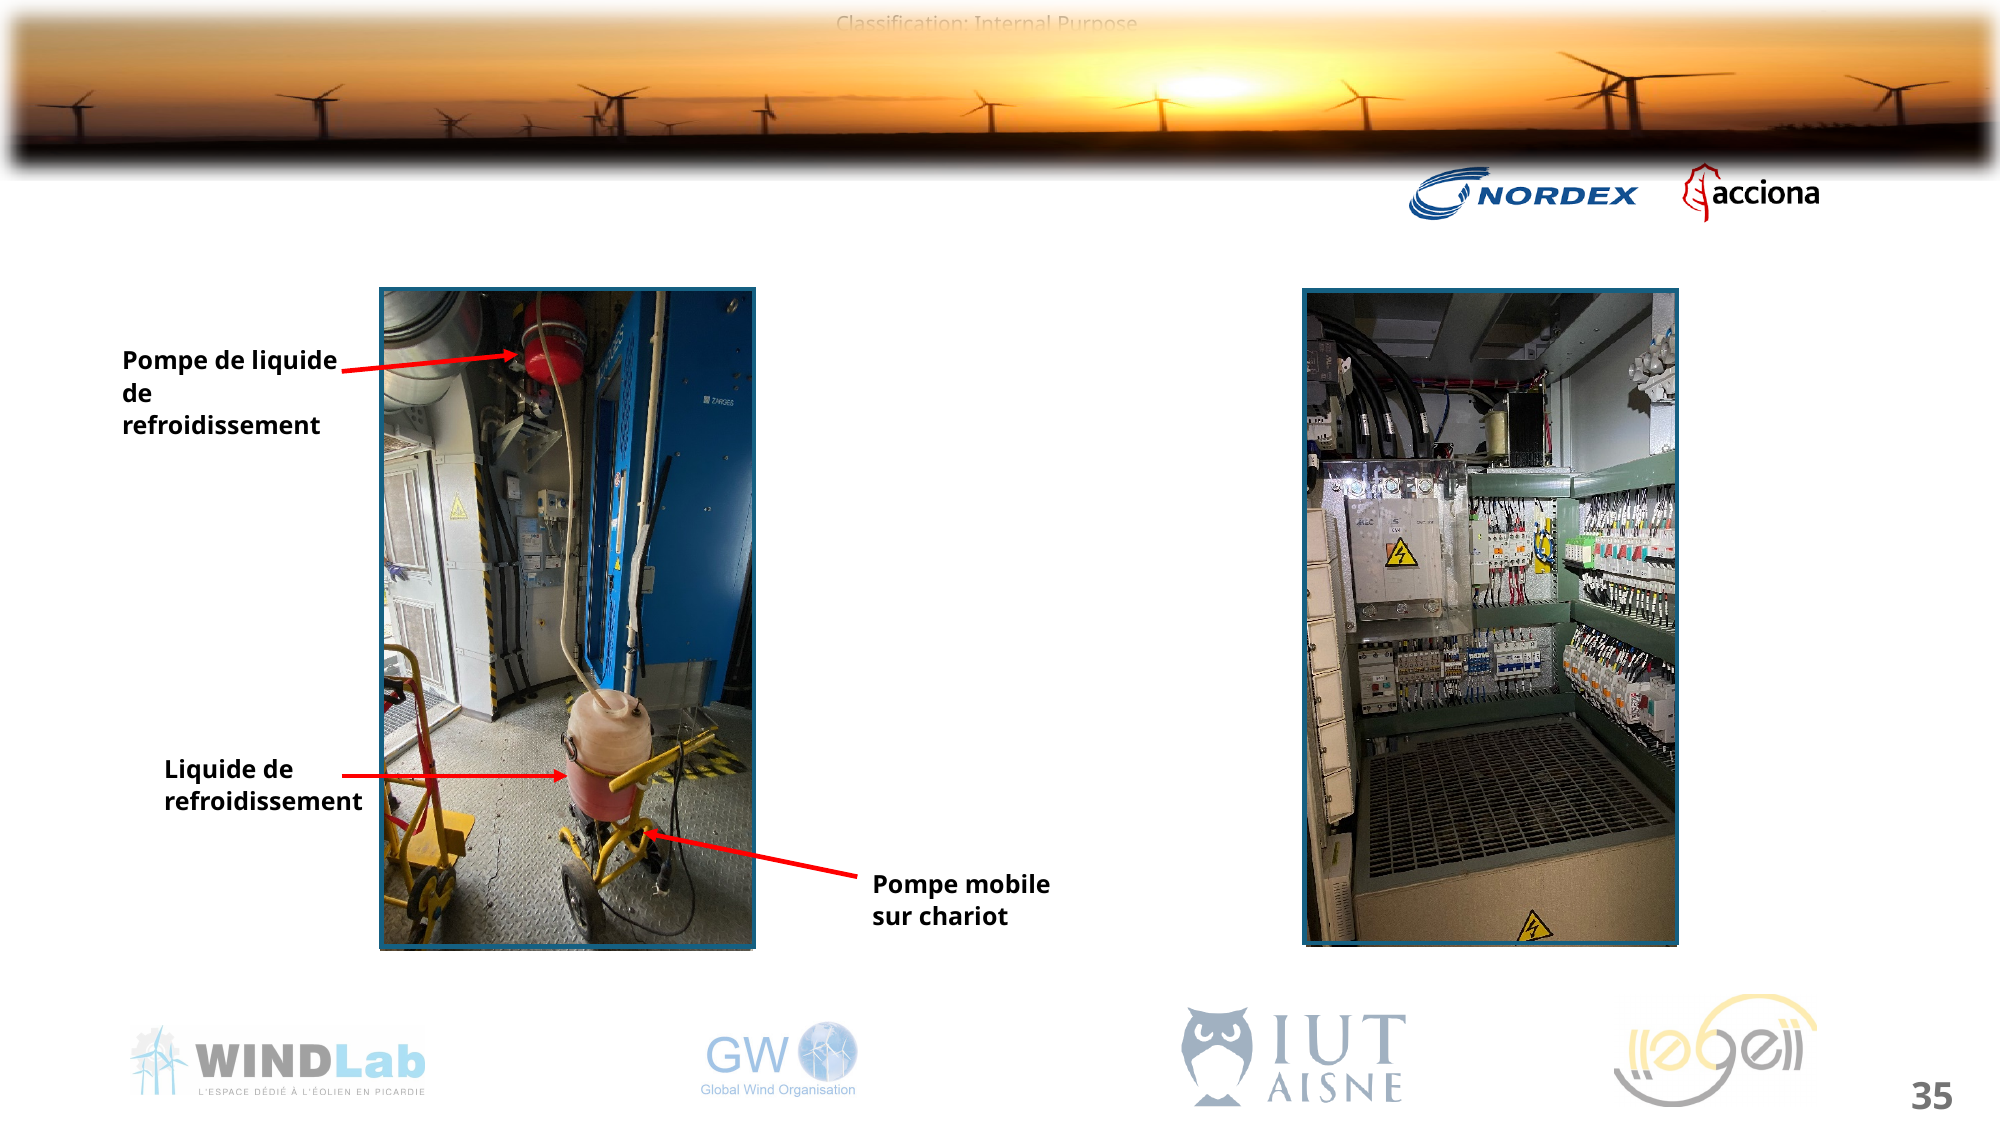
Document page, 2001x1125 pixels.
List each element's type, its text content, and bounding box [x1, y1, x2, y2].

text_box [642, 831, 858, 878]
text_box Liquide de refroidissement [149, 743, 379, 860]
picture [1613, 991, 1817, 1109]
picture [379, 287, 754, 951]
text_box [341, 353, 519, 372]
picture [0, 0, 2000, 224]
text_box Pompe de liquide de refroidissement [107, 335, 364, 428]
picture [1180, 1004, 1408, 1107]
text_box [49, 991, 1842, 1111]
text_box 35 [1896, 1064, 2000, 1124]
picture [1306, 288, 1677, 947]
text_box Pompe mobile sur chariot [857, 859, 1086, 957]
picture [697, 1020, 858, 1100]
picture [129, 1025, 425, 1096]
